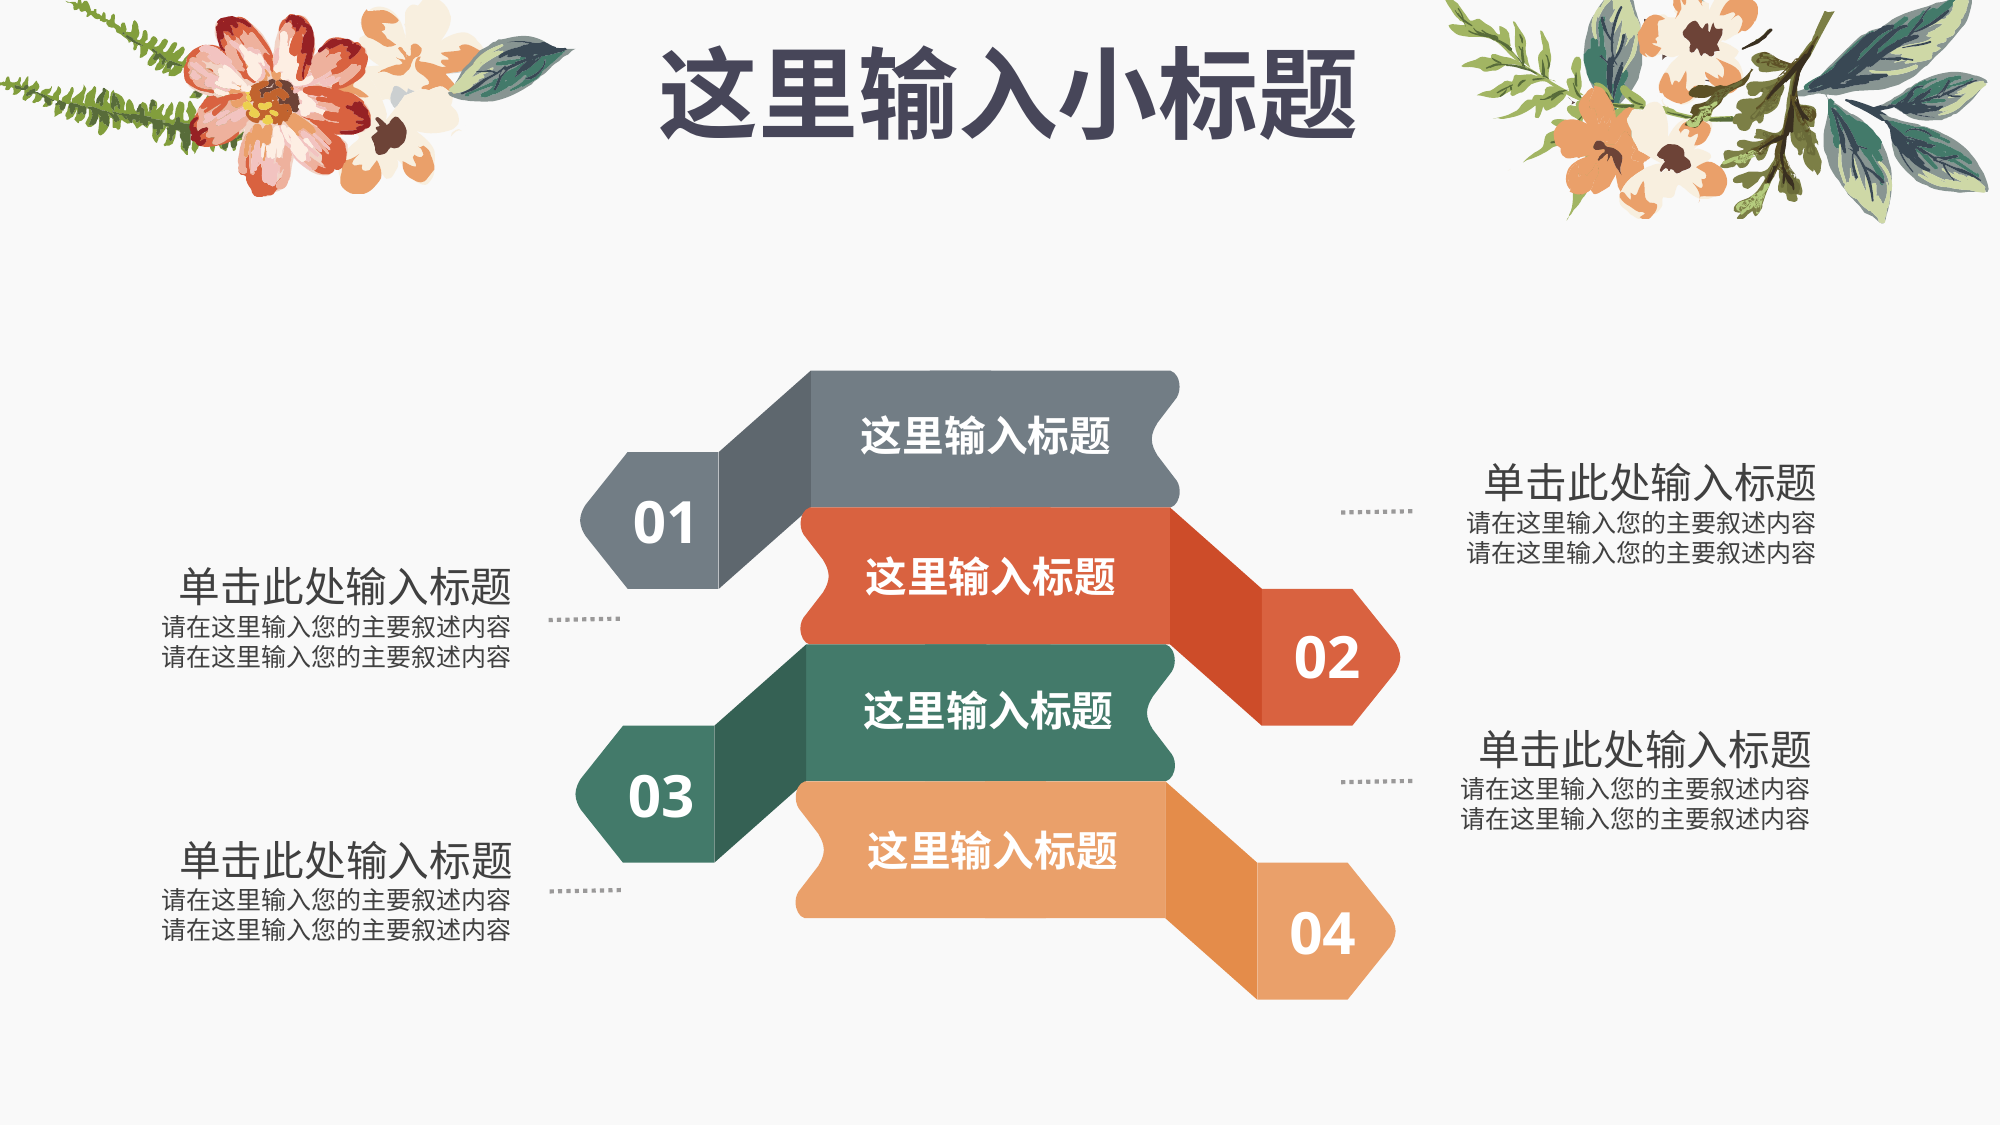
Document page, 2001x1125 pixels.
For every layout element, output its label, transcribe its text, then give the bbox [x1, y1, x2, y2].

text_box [800, 507, 1401, 726]
text_box 单击此处输入标题 请在这里输入您的主要叙述内容 请在这里输入您的主要叙述内容 [146, 553, 528, 759]
text_box 单击此处输入标题 请在这里输入您的主要叙述内容 请在这里输入您的主要叙述内容 [146, 827, 529, 1033]
picture [1441, 0, 1990, 224]
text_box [575, 644, 1175, 863]
text_box 单击此处输入标题 请在这里输入您的主要叙述内容 请在这里输入您的主要叙述内容 [1451, 449, 1833, 655]
text_box 这里输入小标题 [643, 23, 1374, 159]
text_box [580, 370, 1180, 589]
picture [0, 0, 577, 197]
text_box 单击此处输入标题 请在这里输入您的主要叙述内容 请在这里输入您的主要叙述内容 [1445, 716, 1828, 921]
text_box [795, 781, 1396, 1000]
